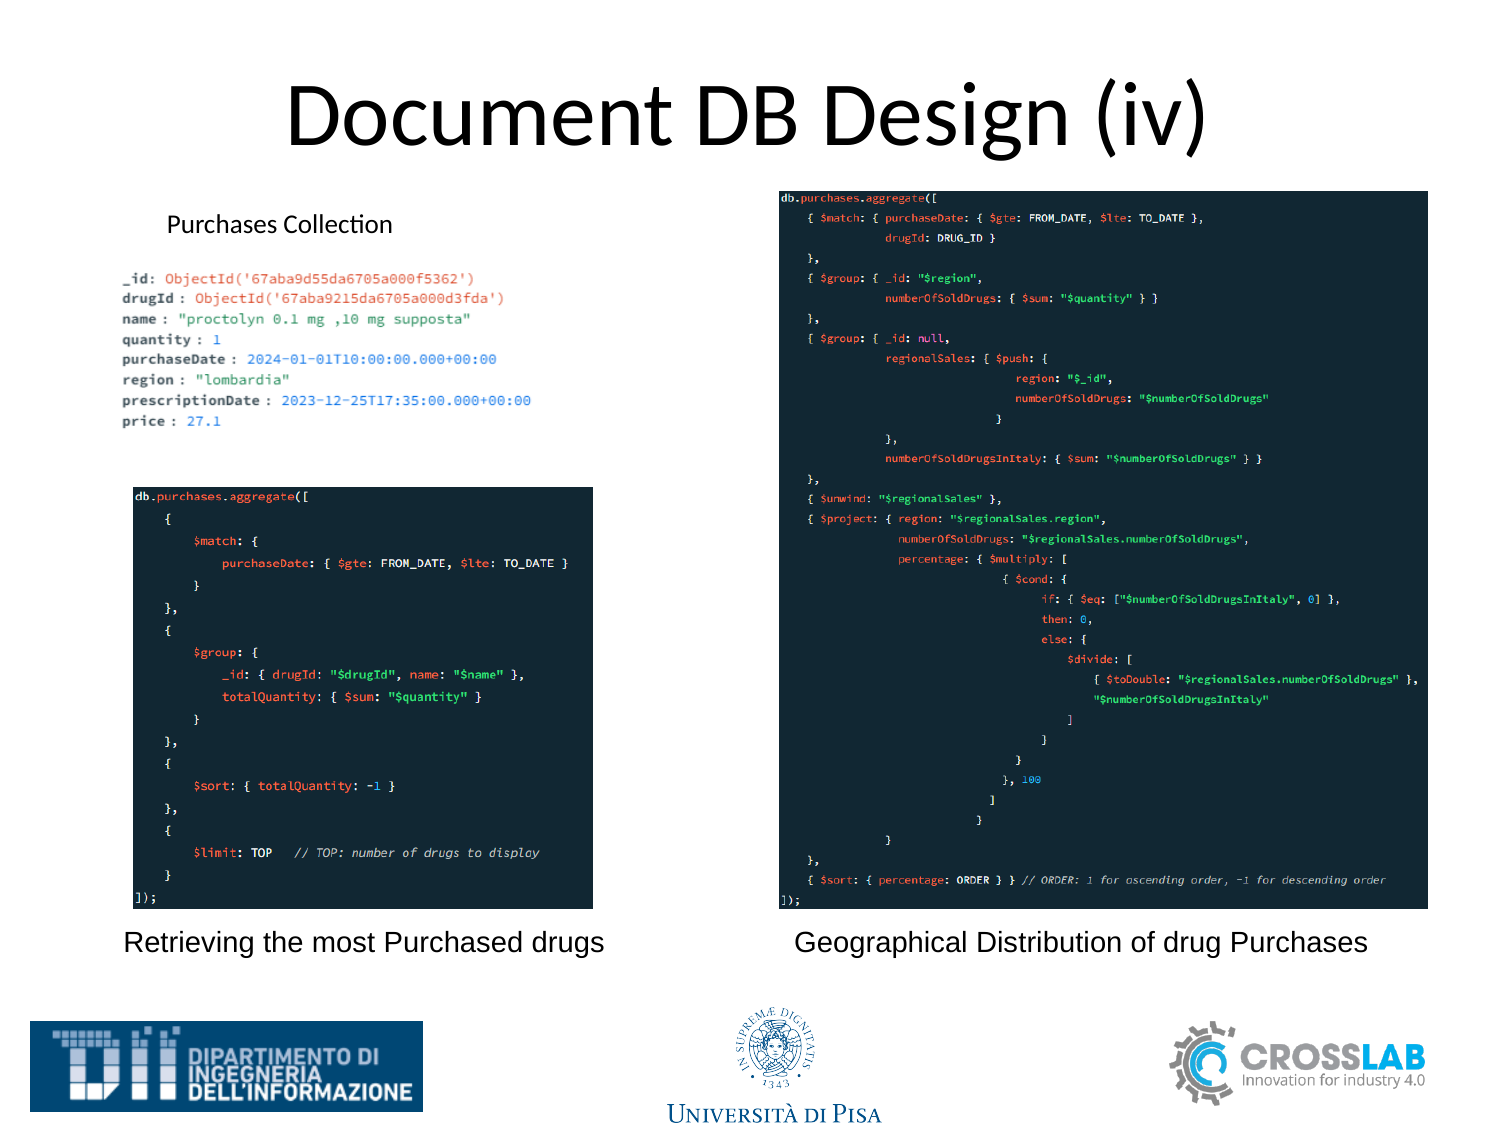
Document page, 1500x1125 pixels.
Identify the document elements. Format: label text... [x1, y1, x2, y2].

picture [778, 191, 1429, 909]
text_box Retrieving the most Purchased drugs [108, 908, 653, 974]
title Document DB Design (iv) [30, 14, 1468, 203]
picture [667, 1007, 882, 1123]
picture [133, 487, 593, 909]
picture [113, 254, 556, 443]
text_box Purchases Collection [151, 191, 517, 253]
picture [30, 1021, 423, 1112]
picture [1169, 1021, 1425, 1106]
text_box Geographical Distribution of drug Purchases [779, 918, 1418, 974]
